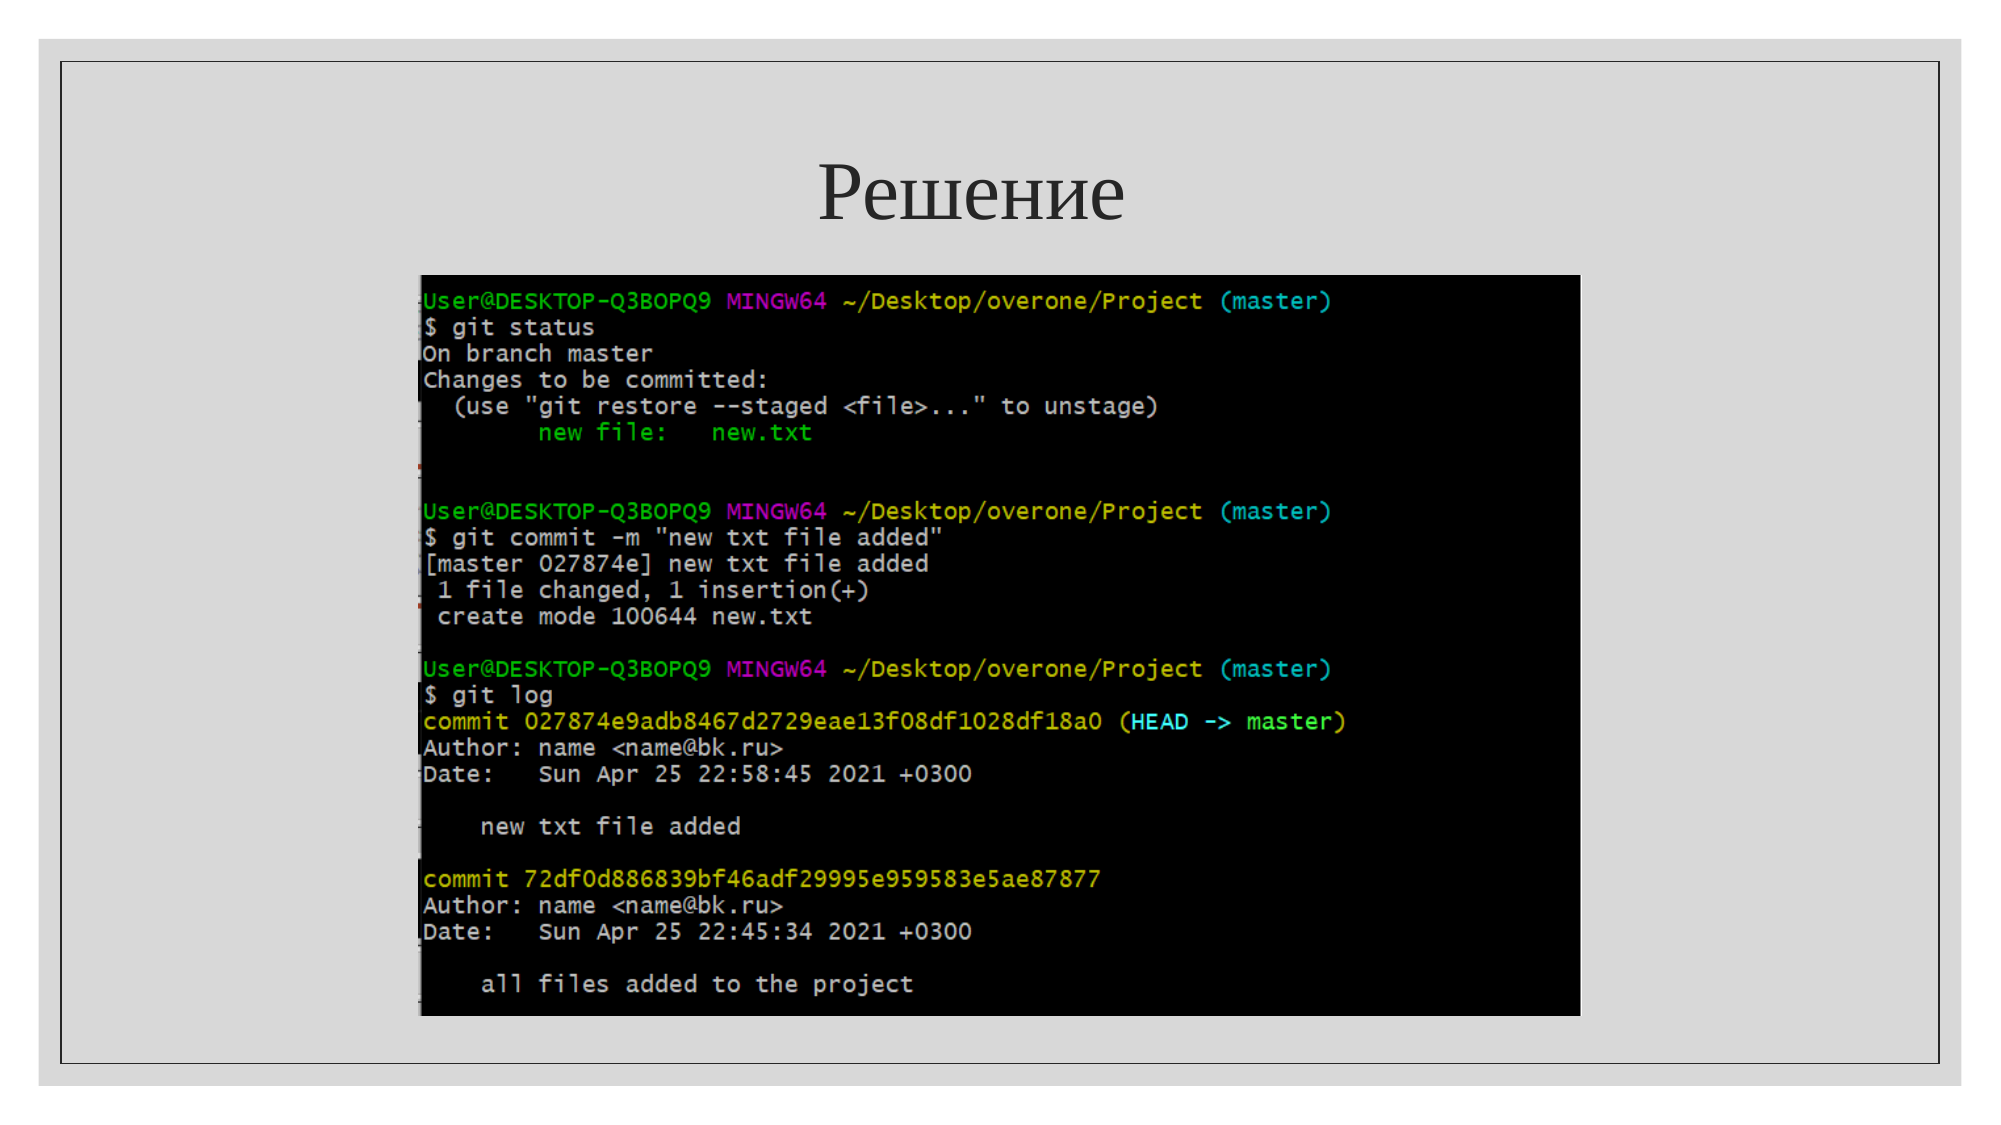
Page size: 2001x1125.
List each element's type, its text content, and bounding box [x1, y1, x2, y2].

picture [418, 275, 1582, 1016]
title Решение [147, 80, 1798, 306]
